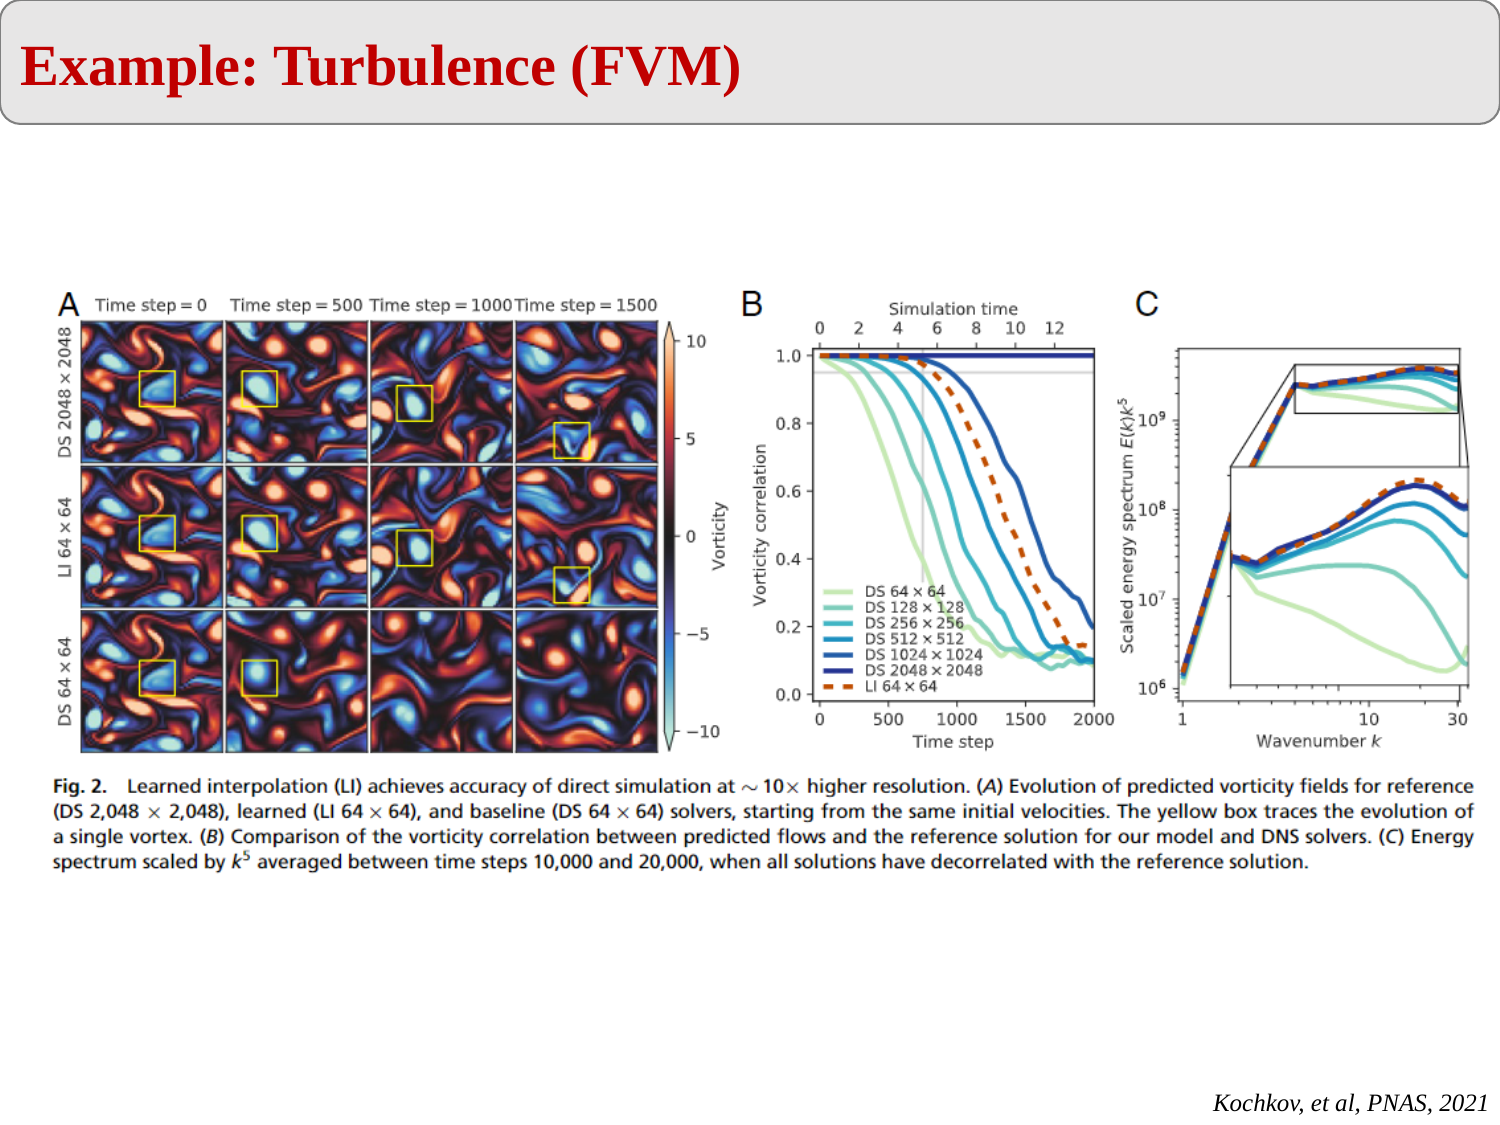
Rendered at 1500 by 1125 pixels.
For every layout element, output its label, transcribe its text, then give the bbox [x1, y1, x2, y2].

text_box Example: Turbulence (FVM) [0, 0, 1500, 125]
picture [0, 242, 1500, 883]
text_box Kochkov, et al, PNAS, 2021 [1198, 1079, 1500, 1125]
